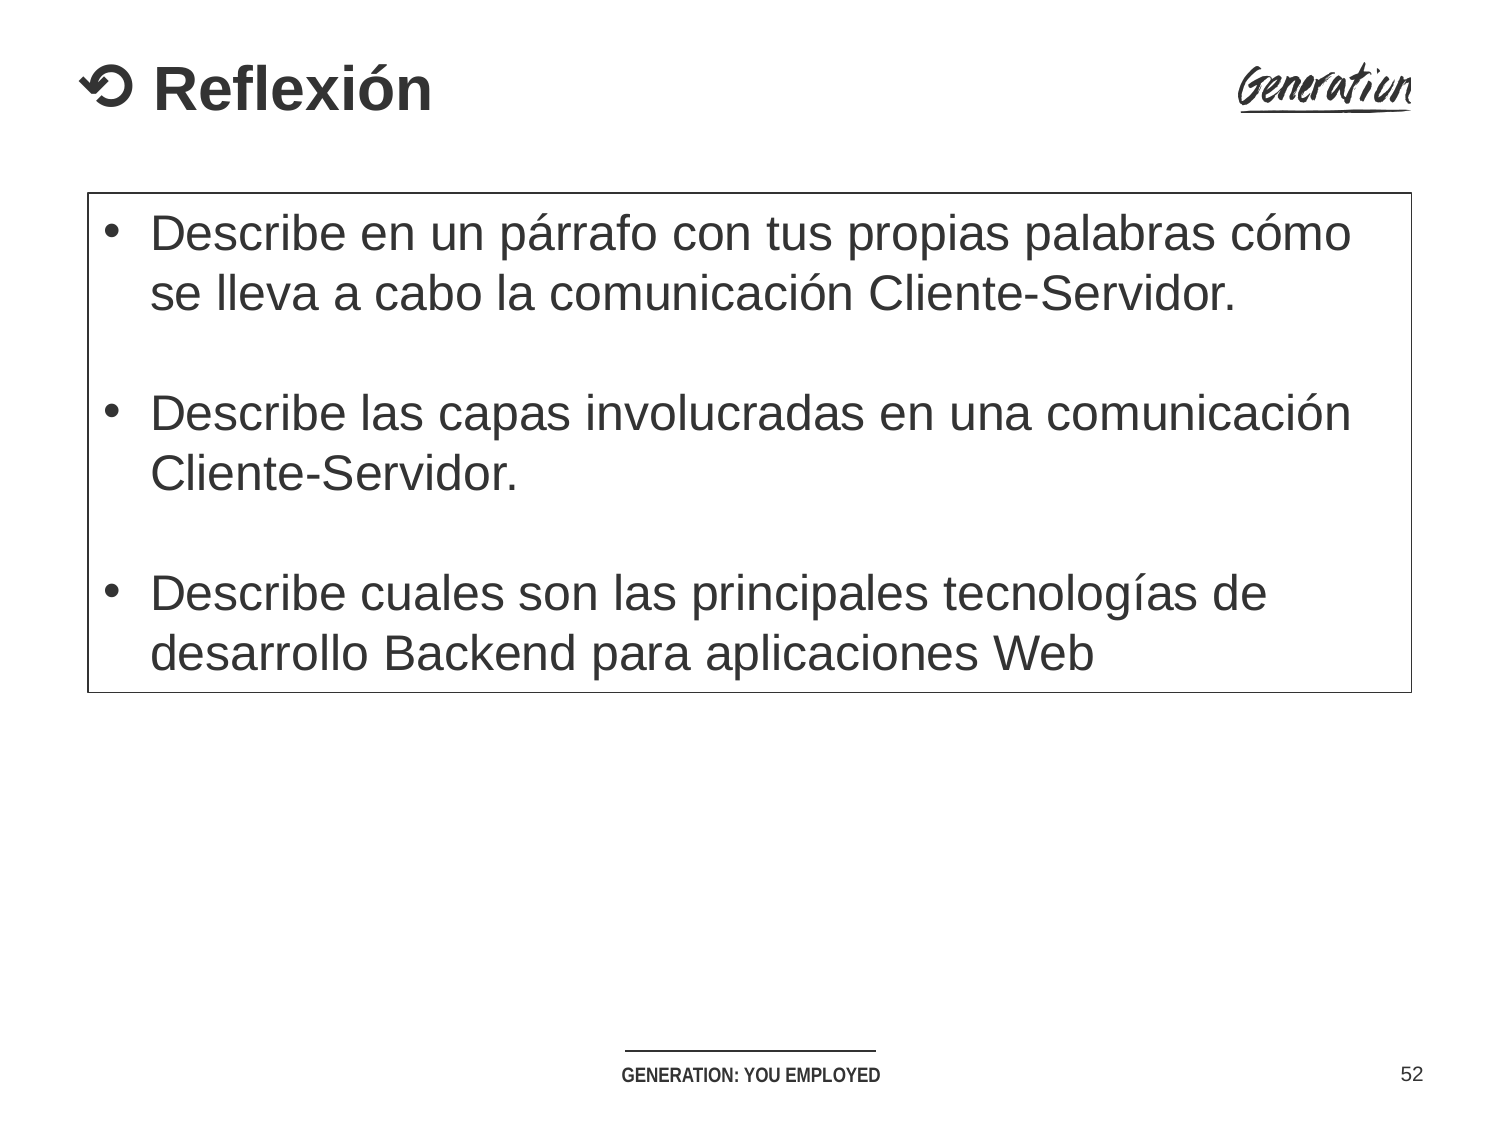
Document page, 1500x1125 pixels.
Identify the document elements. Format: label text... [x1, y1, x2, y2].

picture [1392, 62, 1411, 113]
title ⟲ Reflexión [78, 36, 1392, 127]
text_box Describe en un párrafo con tus propias palabras cómo se lleva a cabo la comunicación Cliente-Servidor. Describe las capas involucradas en una comunicación Cliente-Servidor. Describe cuales son las principales tecnologías de desarrollo Backend para aplicaciones Web [88, 192, 1412, 693]
